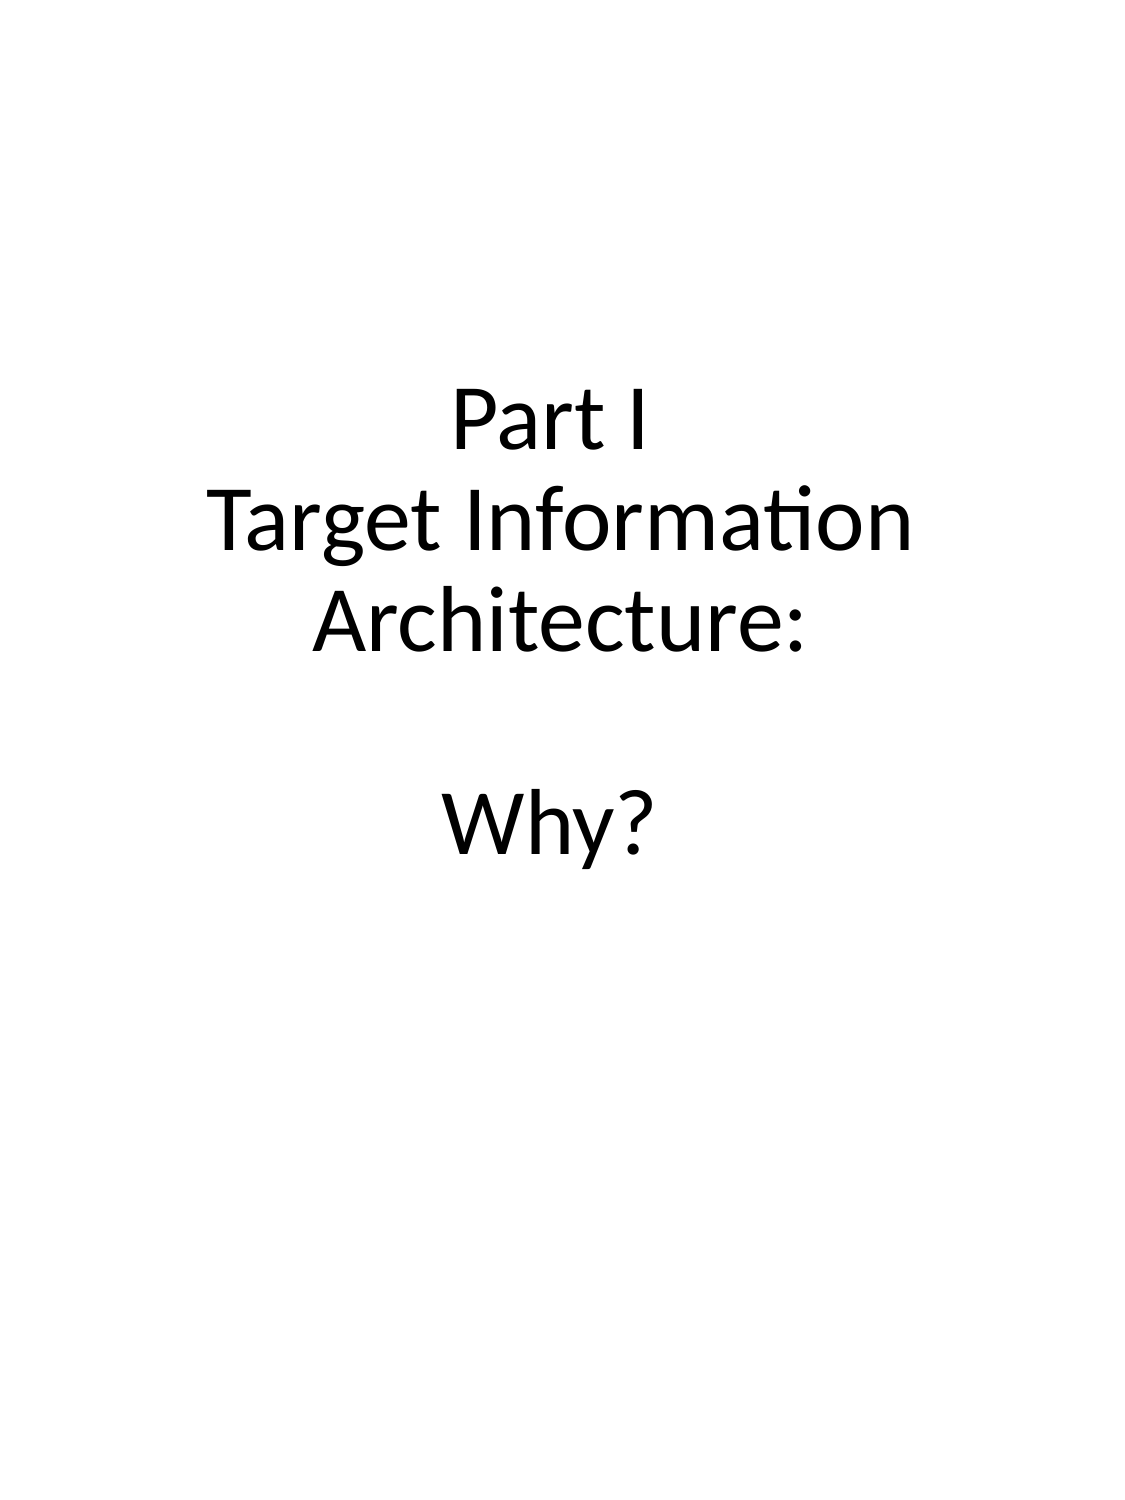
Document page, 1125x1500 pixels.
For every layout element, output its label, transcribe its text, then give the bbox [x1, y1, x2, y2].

title Part I Target Information Architecture: Why? [75, 346, 1046, 882]
